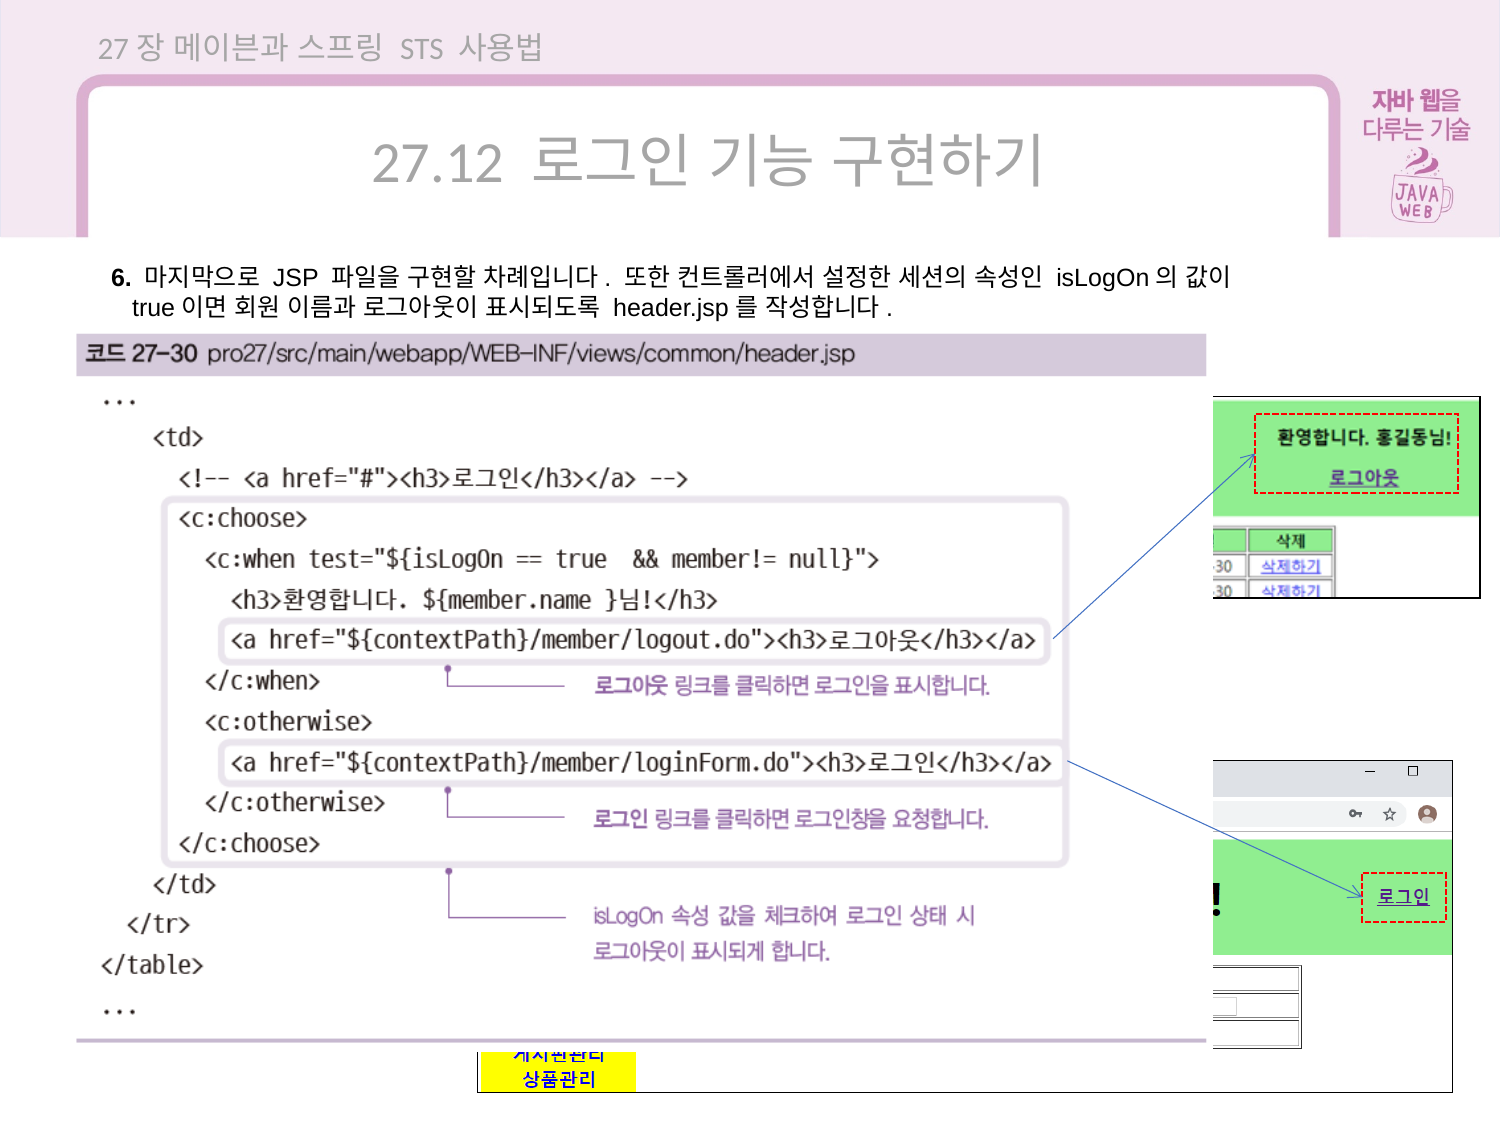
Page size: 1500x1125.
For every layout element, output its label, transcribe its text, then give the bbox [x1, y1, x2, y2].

text_box 27장 메이븐과 스프링 STS 사용법 [82, 0, 1133, 74]
text_box 6. 마지막으로 JSP 파일을 구현할 차례입니다. 또한 컨트롤러에서 설정한 세션의 속성인 isLogOn의 값이 true이면 회원 이름과 로그아웃이 표시되도록 header.jsp를 작성합니다. [96, 254, 1352, 329]
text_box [1067, 760, 1363, 898]
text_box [1053, 453, 1256, 639]
picture [0, 0, 1500, 1125]
text_box 27.12 로그인 기능 구현하기 [96, 117, 1321, 202]
